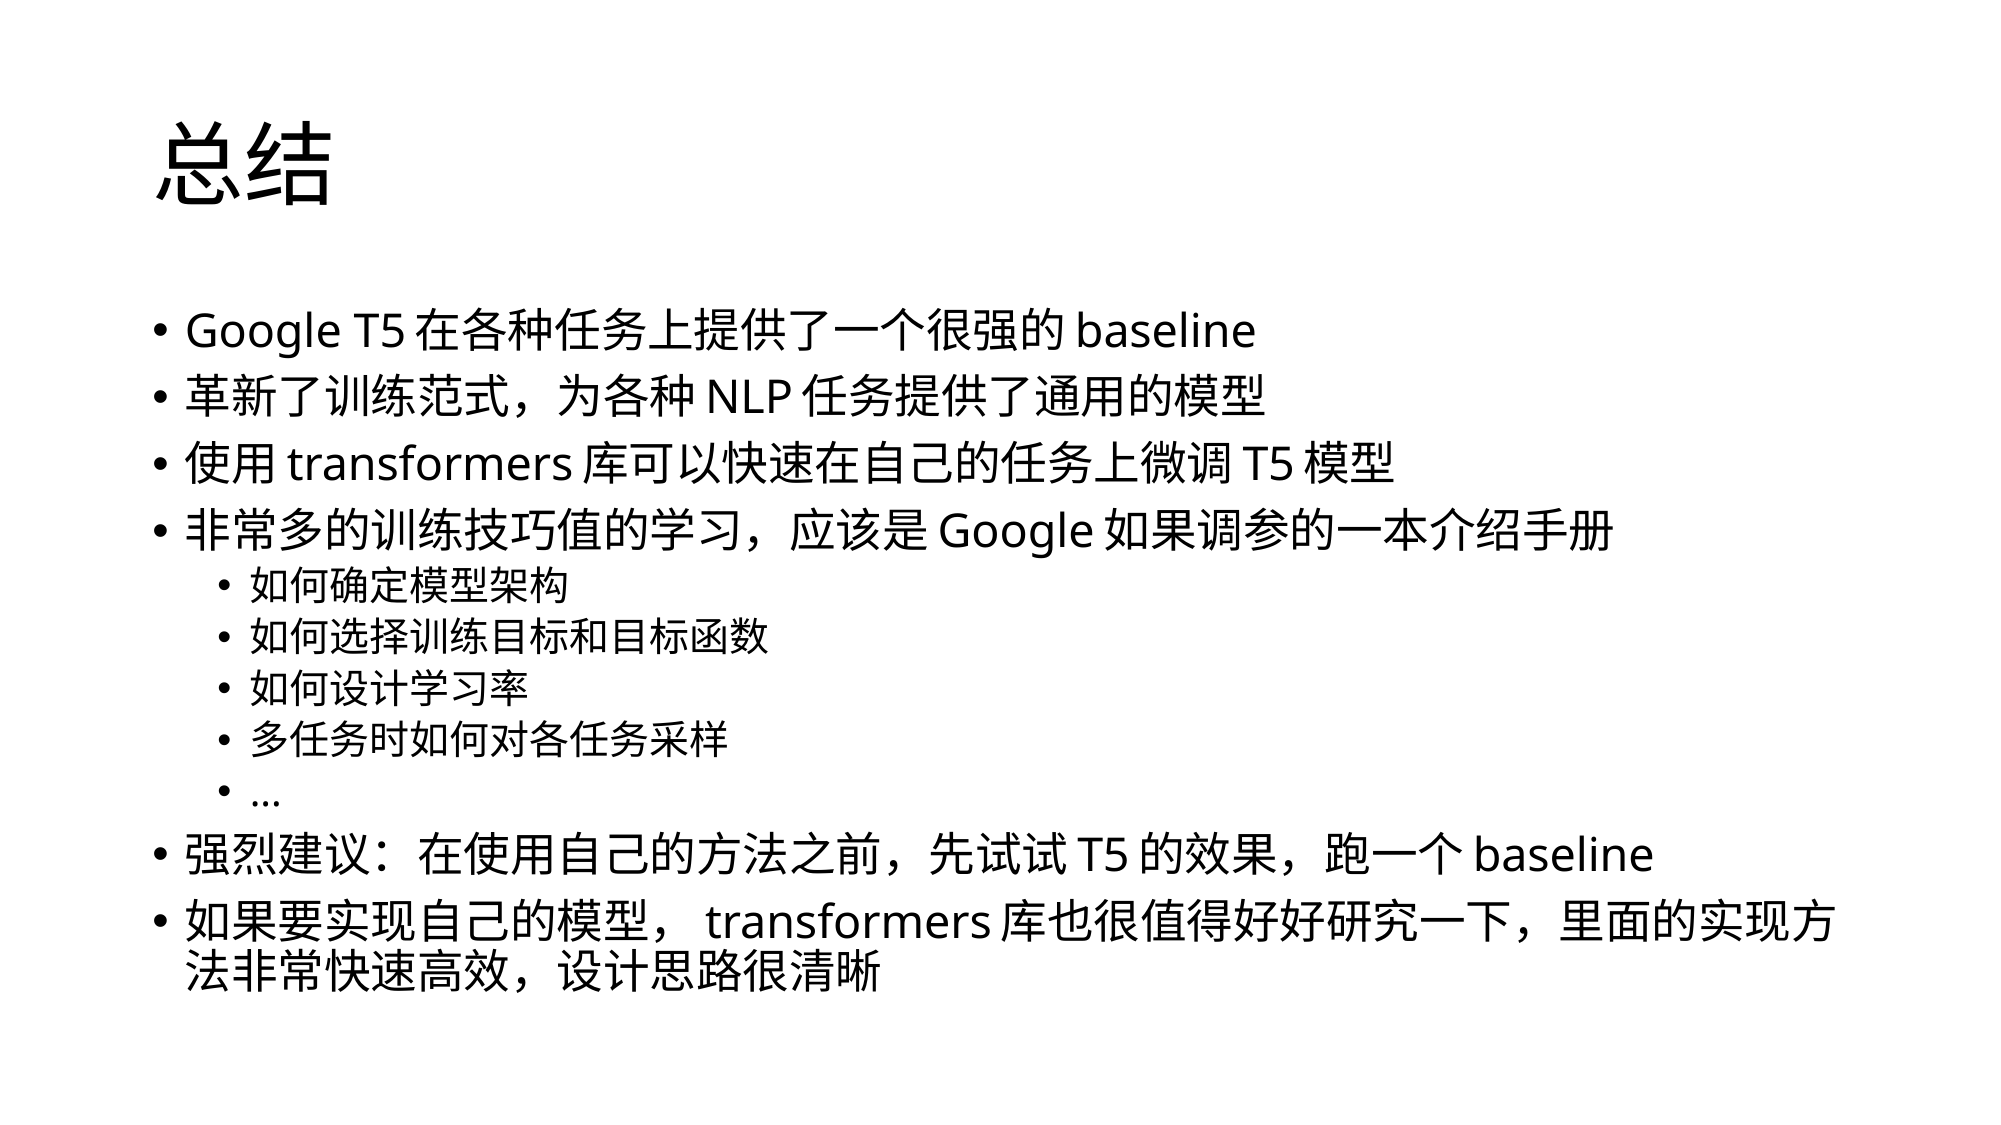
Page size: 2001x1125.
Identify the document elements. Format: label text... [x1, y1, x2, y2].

list Google T5在各种任务上提供了一个很强的baseline 革新了训练范式，为各种NLP任务提供了通用的模型 使用transformers库可以快速在自己的任务上微调T5模型 非常多的训练技巧值的学习，应该是Google如果调参的一本介绍手册 如何确定模型架构 如何选择训练目标和目标函数 如何设计学习率 多任务时如何对各任务采样 ... 强烈建议：在使用自己的方法之前，先试试T5的效果，跑一个baseline 如果要实现自己的模型，transformers库也很值得好好研究一下，里面的实现方法非常快速高效，设计思路很清晰 [137, 299, 1863, 1014]
title 总结 [137, 59, 1863, 278]
